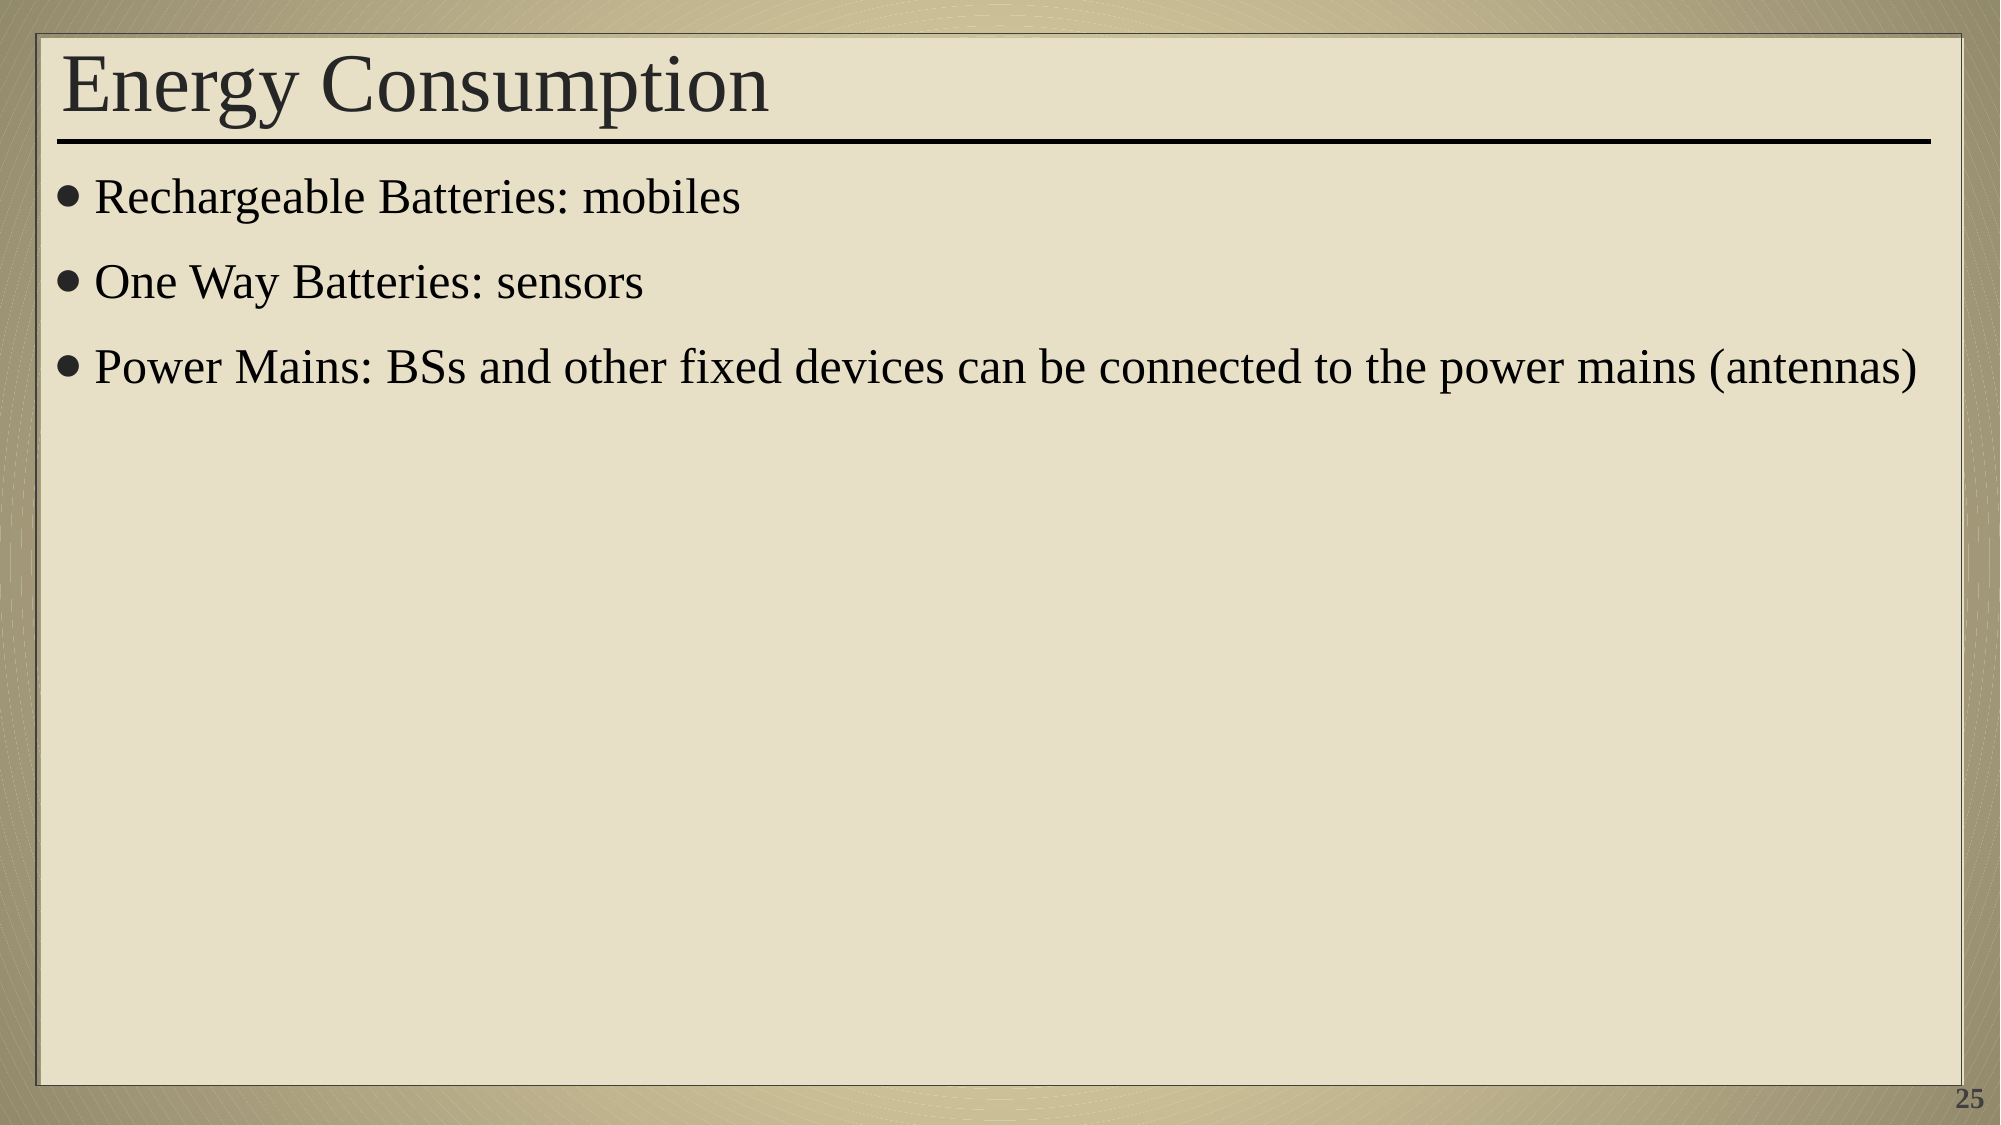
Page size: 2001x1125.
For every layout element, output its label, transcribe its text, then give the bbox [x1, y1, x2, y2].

title Energy Consumption [46, 36, 1921, 133]
slide_number 25 [1760, 1079, 2000, 1122]
list Rechargeable Batteries: mobiles One Way Batteries: sensors Power Mains: BSs and other fixed devices can be connected to the power mains (antennas) [38, 156, 1963, 1080]
